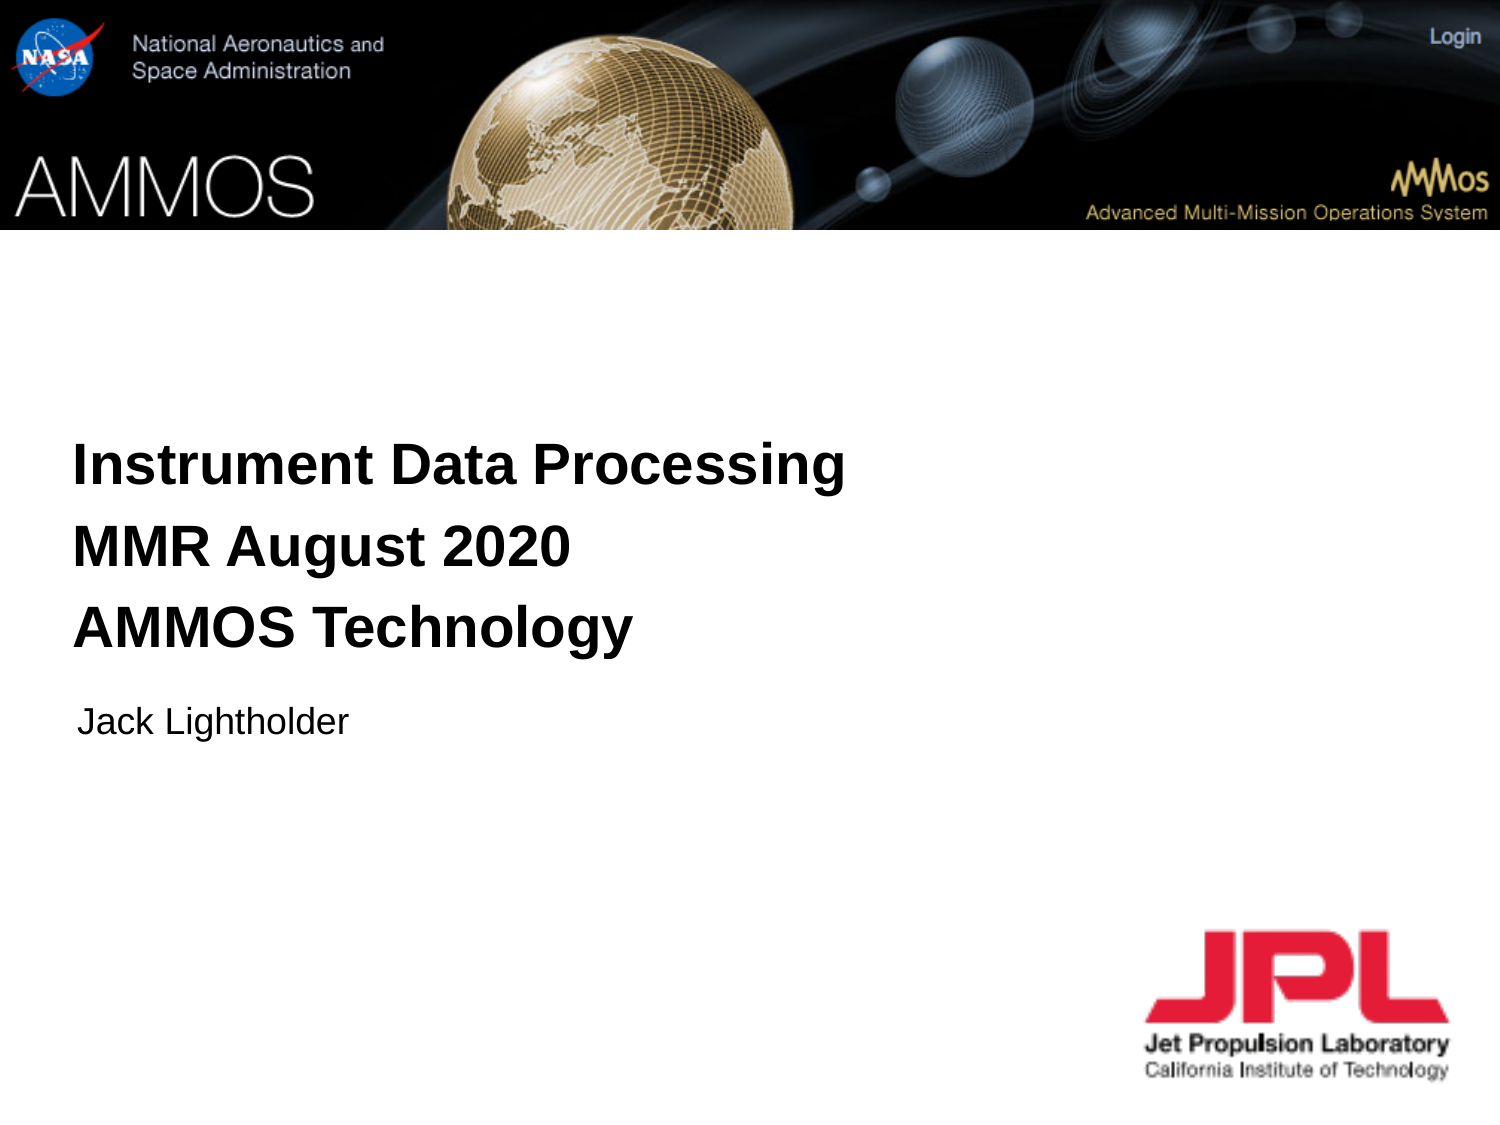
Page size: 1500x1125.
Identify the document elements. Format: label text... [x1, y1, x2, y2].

picture [0, 0, 1500, 230]
list Instrument Data Processing MMR August 2020 AMMOS Technology [58, 418, 1293, 675]
list Jack Lightholder [62, 689, 1293, 822]
